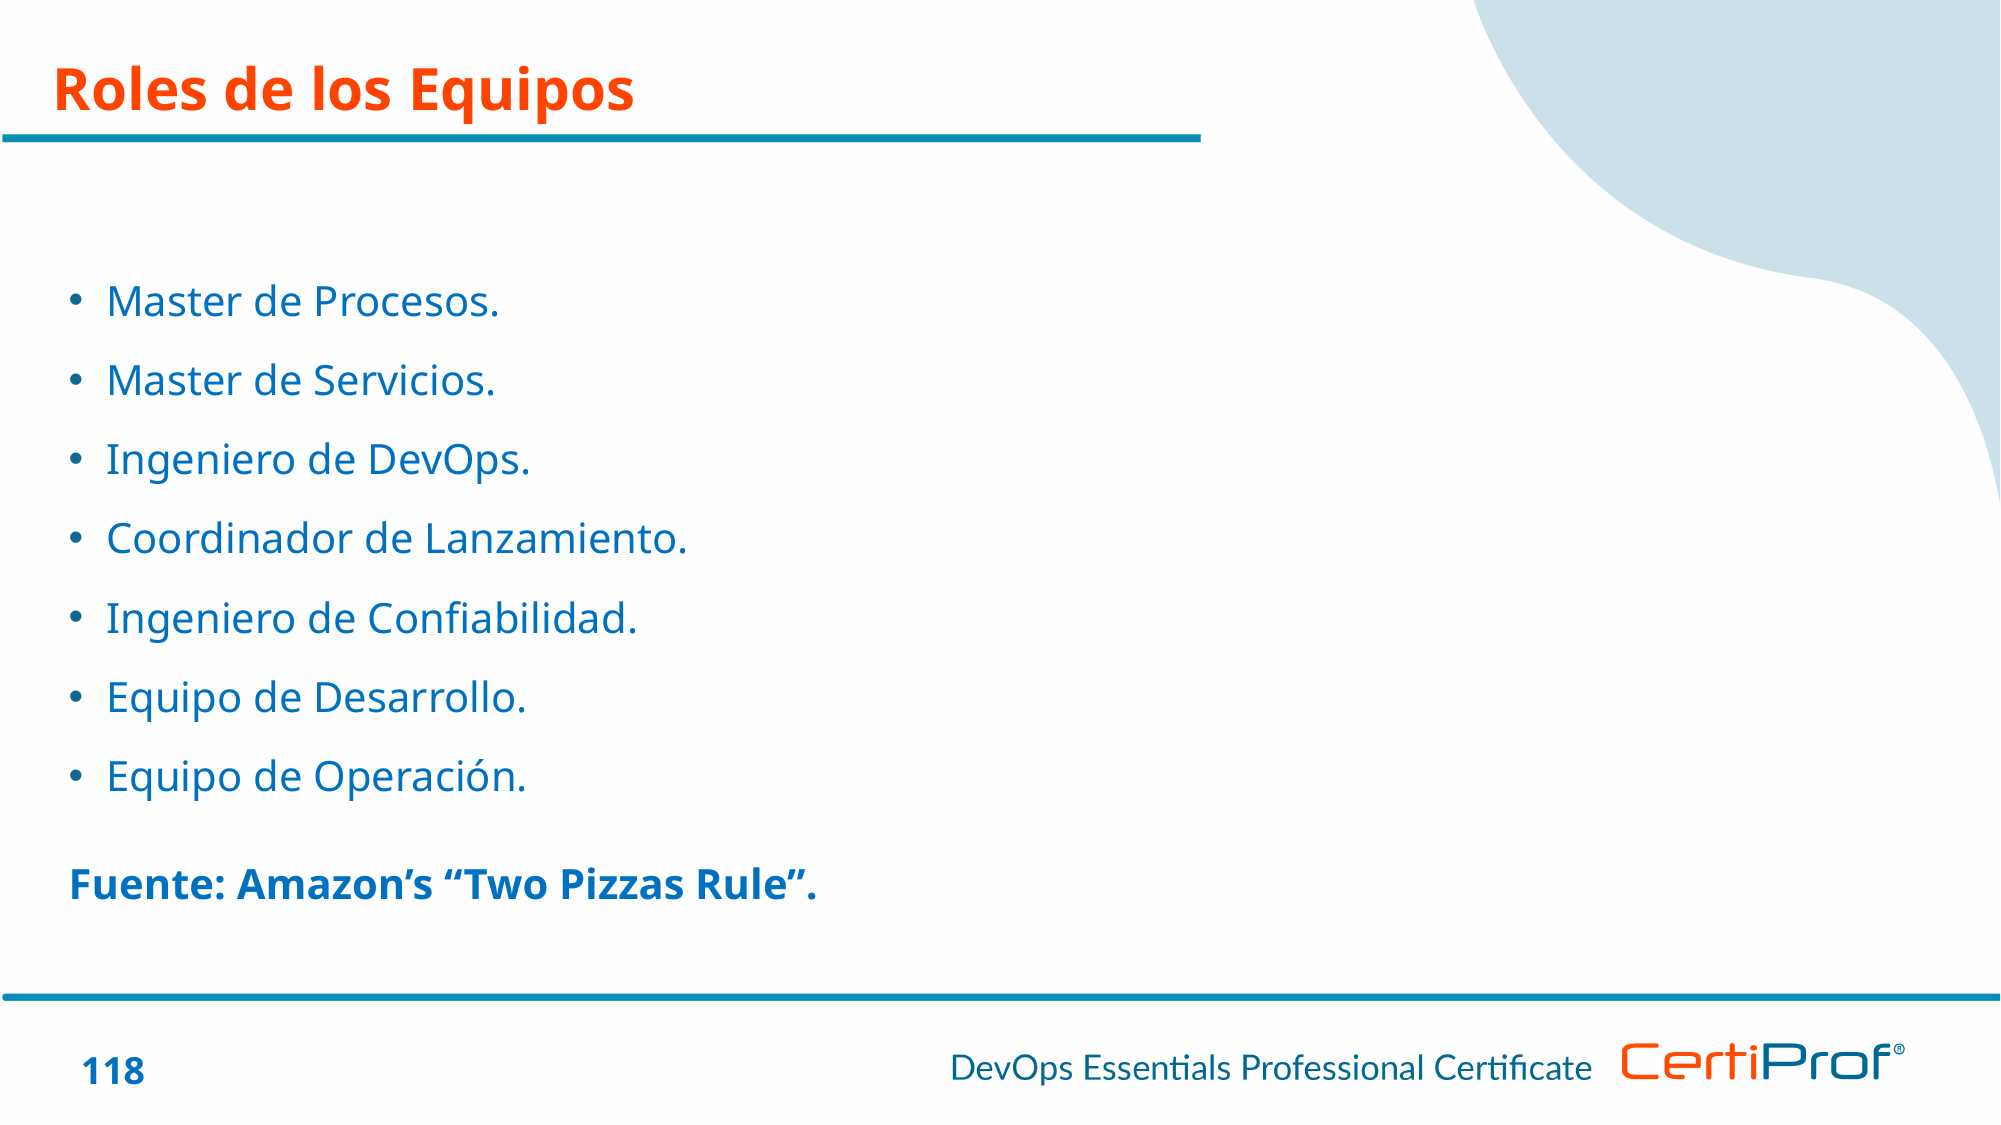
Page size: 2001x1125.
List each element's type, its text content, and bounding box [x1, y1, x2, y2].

text_box Master de Procesos. Master de Servicios. Ingeniero de DevOps. Coordinador de Lanzamiento. Ingeniero de Confiabilidad. Equipo de Desarrollo. Equipo de Operación. Fuente: Amazon’s “Two Pizzas Rule”. [53, 239, 1800, 919]
text_box Roles de los Equipos [37, 45, 1043, 131]
picture [0, 0, 2001, 1125]
